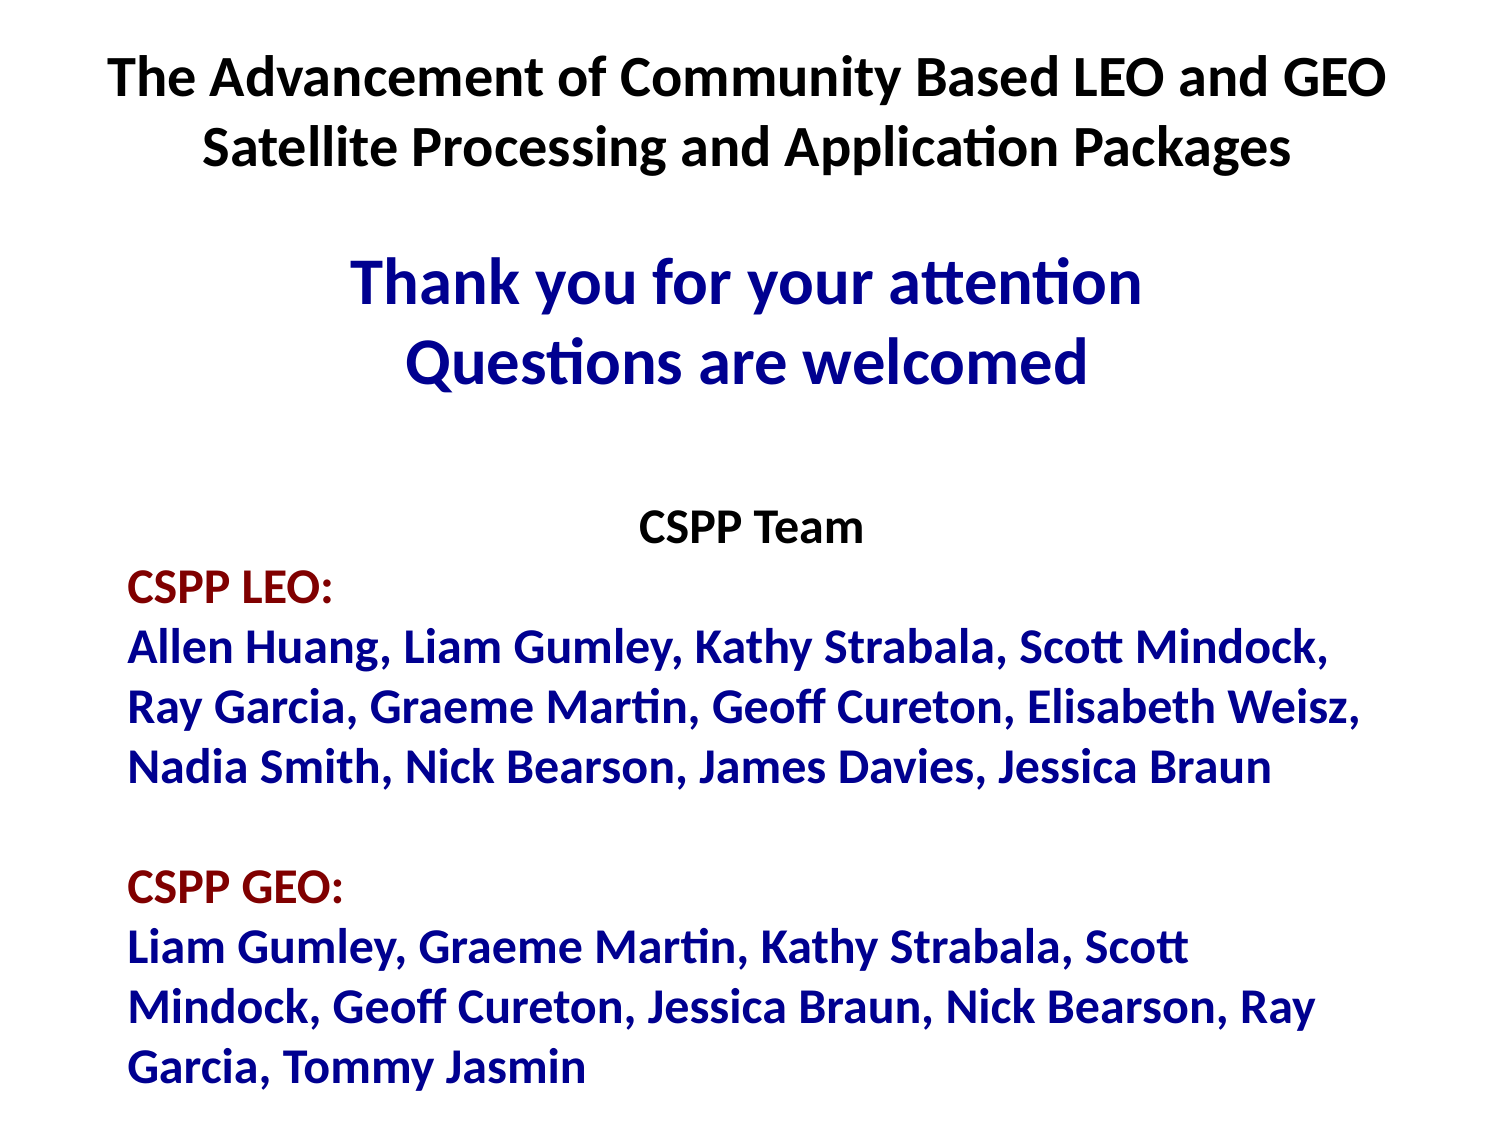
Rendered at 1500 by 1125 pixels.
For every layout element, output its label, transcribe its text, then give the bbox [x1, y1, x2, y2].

text_box The Advancement of Community Based LEO and GEO Satellite Processing and Application Packages Thank you for your attention Questions are welcomed [28, 154, 1467, 342]
text_box CSPP Team CSPP LEO: Allen Huang, Liam Gumley, Kathy Strabala, Scott Mindock, Ray Garcia, Graeme Martin, Geoff Cureton, Elisabeth Weisz, Nadia Smith, Nick Bearson, James Davies, Jessica Braun CSPP GEO: Liam Gumley, Graeme Martin, Kathy Strabala, Scott Mindock, Geoff Cureton, Jessica Braun, Nick Bearson, Ray Garcia, Tommy Jasmin [112, 486, 1392, 1102]
